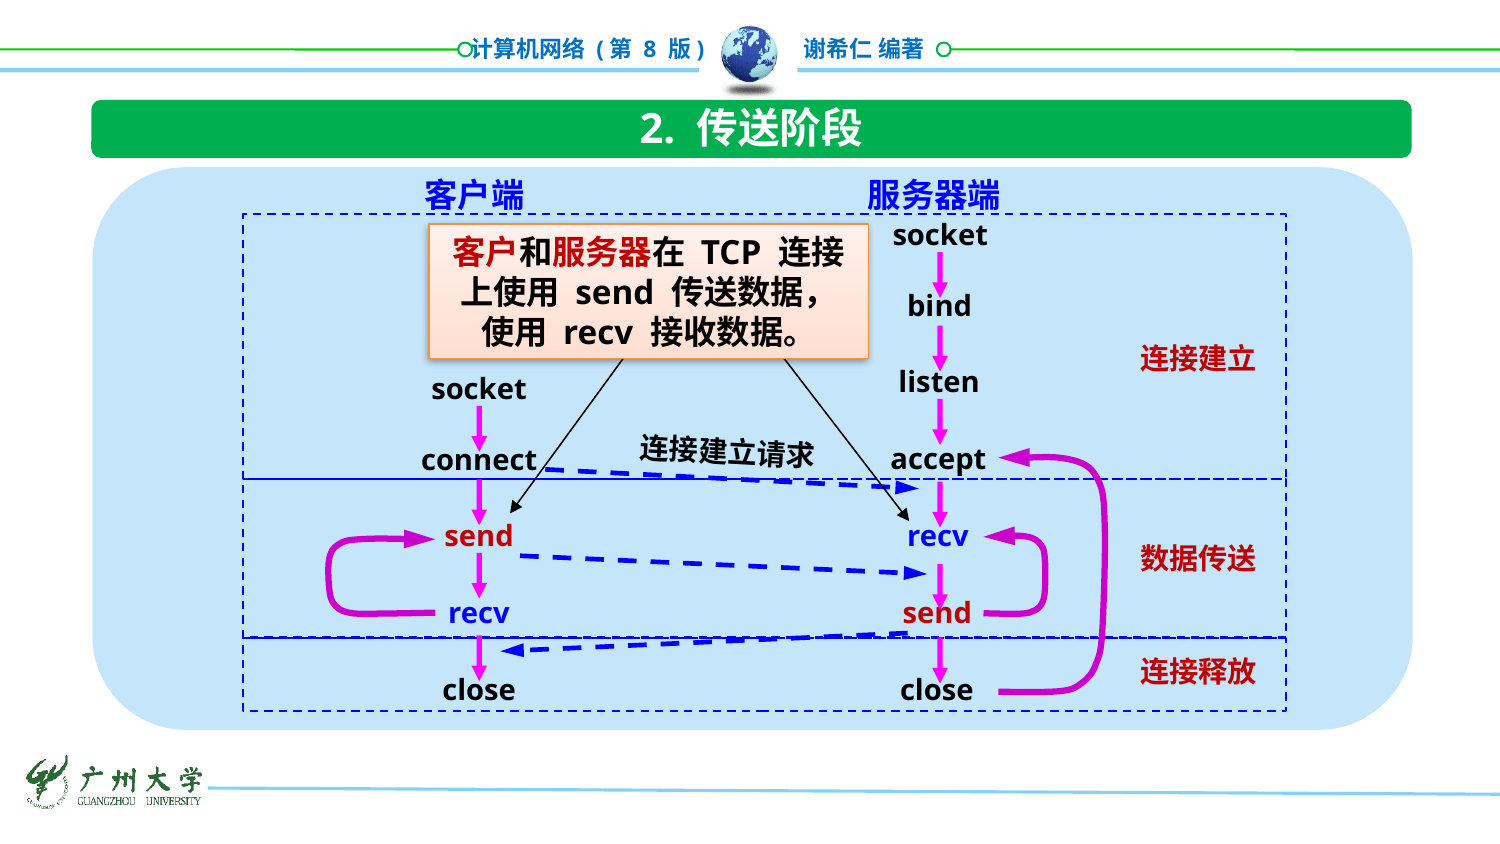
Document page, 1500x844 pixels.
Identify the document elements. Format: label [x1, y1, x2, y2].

picture [26, 754, 202, 809]
text_box [91, 94, 1412, 160]
picture [719, 24, 779, 94]
text_box [90, 165, 1415, 732]
